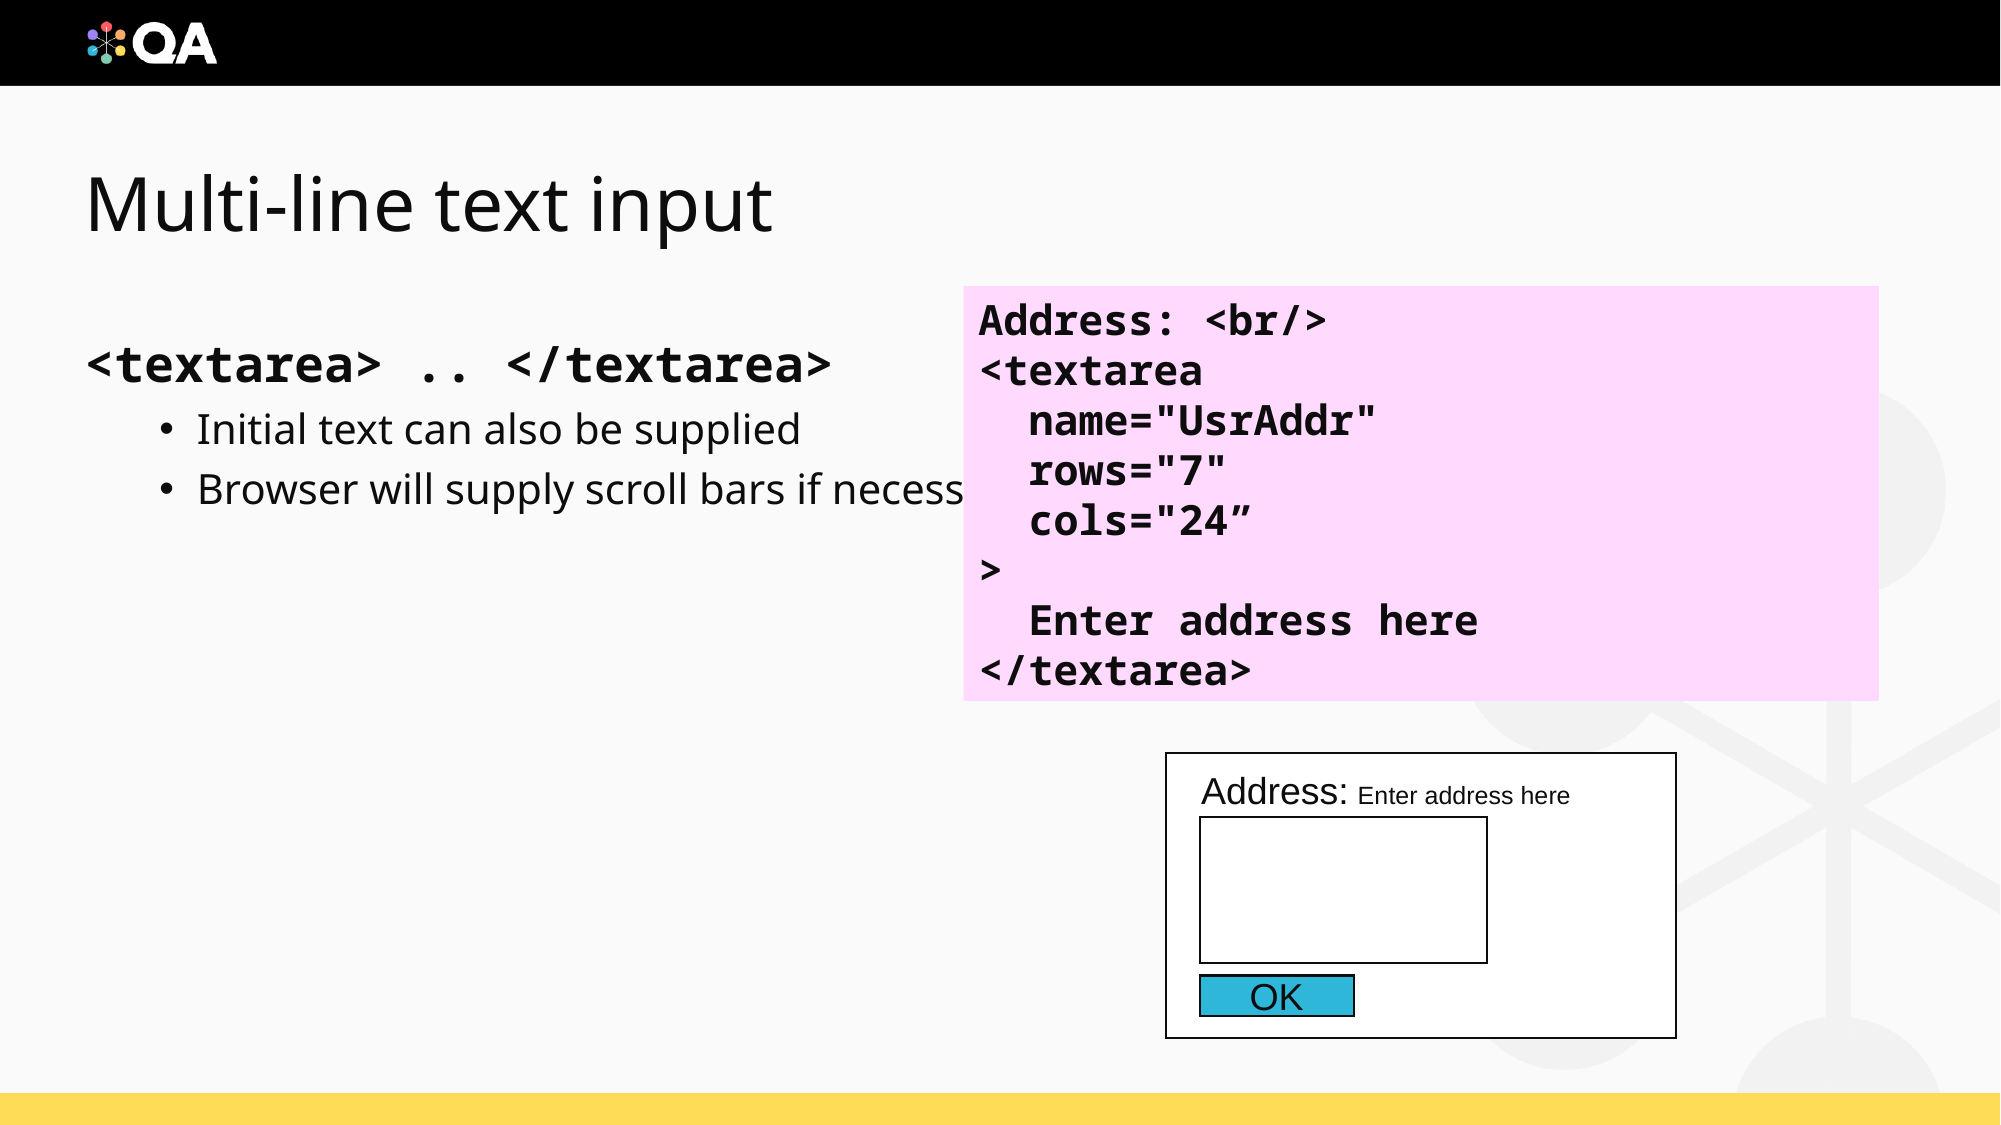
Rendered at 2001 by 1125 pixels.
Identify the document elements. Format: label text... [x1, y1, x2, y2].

title Multi-line text input [84, 159, 1916, 278]
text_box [1165, 752, 1677, 1039]
picture [0, 0, 2001, 1125]
list <textarea> .. </textarea> Initial text can also be supplied Browser will supply scroll bars if necessary [84, 324, 1916, 1035]
text_box Address: <br/> <textarea name="UsrAddr" rows="7" cols="24” > Enter address here </textarea> [963, 286, 1879, 701]
